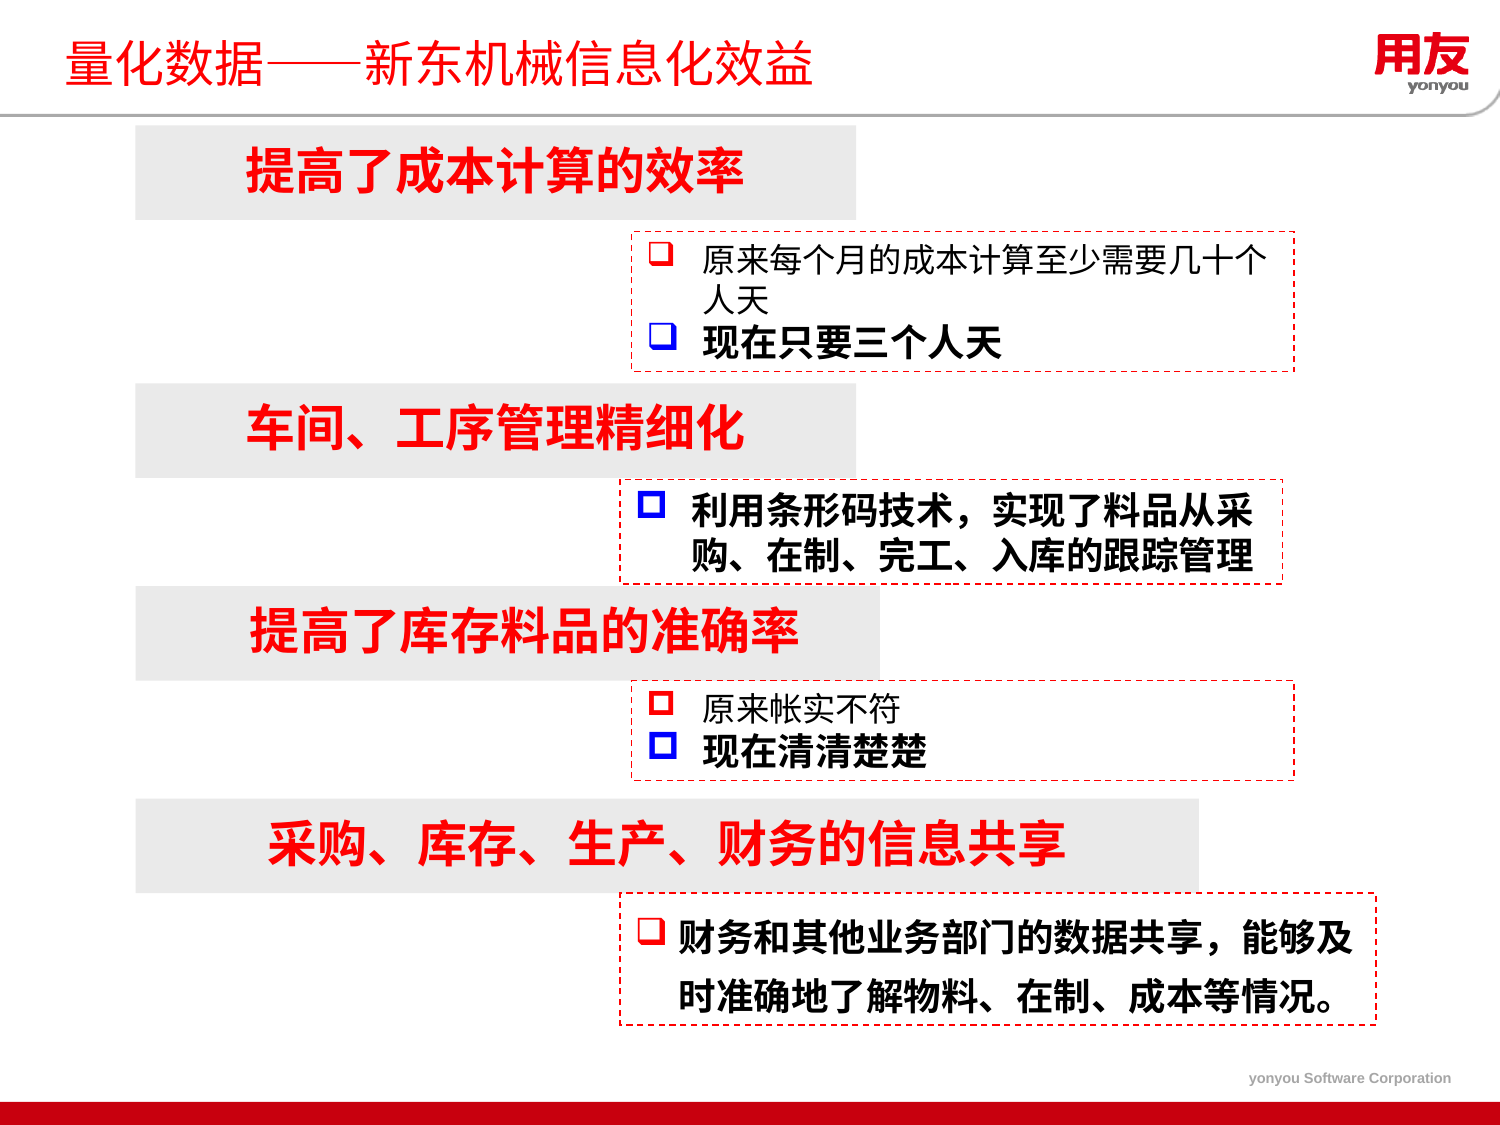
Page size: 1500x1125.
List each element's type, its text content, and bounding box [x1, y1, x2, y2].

title 量化数据——新东机械信息化效益 [50, 25, 1263, 95]
text_box 提高了库存料品的准确率 [135, 586, 880, 681]
text_box 利用条形码技术，实现了料品从采购、在制、完工、入库的跟踪管理 [620, 479, 1283, 585]
text_box 提高了成本计算的效率 [135, 125, 857, 220]
text_box 原来每个月的成本计算至少需要几十个人天 现在只要三个人天 [631, 231, 1295, 372]
text_box 车间、工序管理精细化 [135, 383, 857, 478]
text_box 财务和其他业务部门的数据共享，能够及时准确地了解物料、在制、成本等情况。 [620, 893, 1376, 1025]
text_box 采购、库存、生产、财务的信息共享 [135, 798, 1199, 894]
text_box 原来帐实不符 现在清清楚楚 [631, 680, 1295, 781]
picture [0, 32, 1500, 117]
